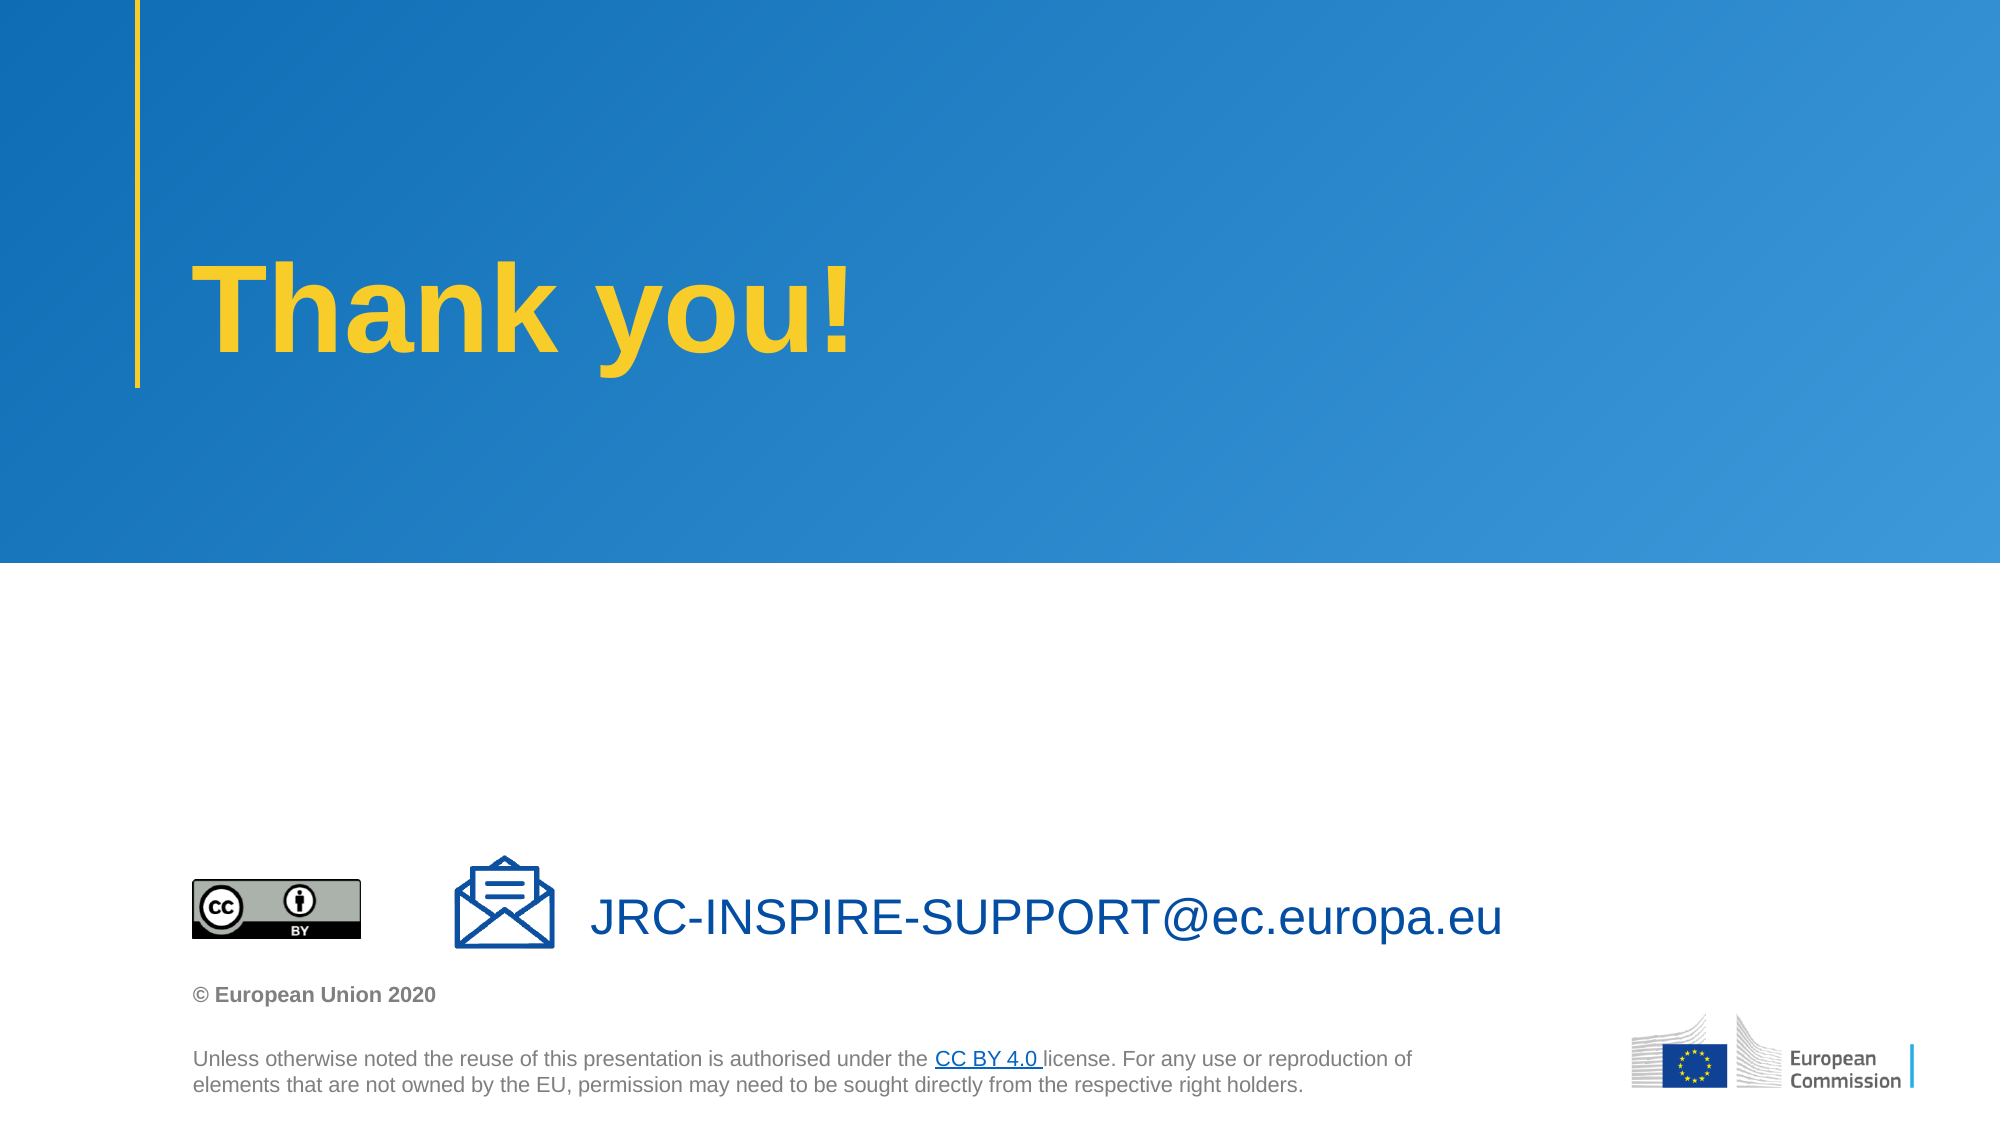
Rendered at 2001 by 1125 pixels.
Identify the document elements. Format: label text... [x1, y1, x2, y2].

title Thank you! [176, 184, 1821, 388]
text_box JRC-INSPIRE-SUPPORT@ec.europa.eu [575, 859, 1802, 953]
subtitle © European Union 2020 Unless otherwise noted the reuse of this presentation is authorised under the CC BY 4.0 license. For any use or reproduction of elements that are not owned by the EU, permission may need to be sought directly from the respective right holders. [177, 843, 1474, 1105]
picture [1631, 1013, 1915, 1091]
picture [192, 879, 361, 939]
picture [446, 838, 562, 964]
